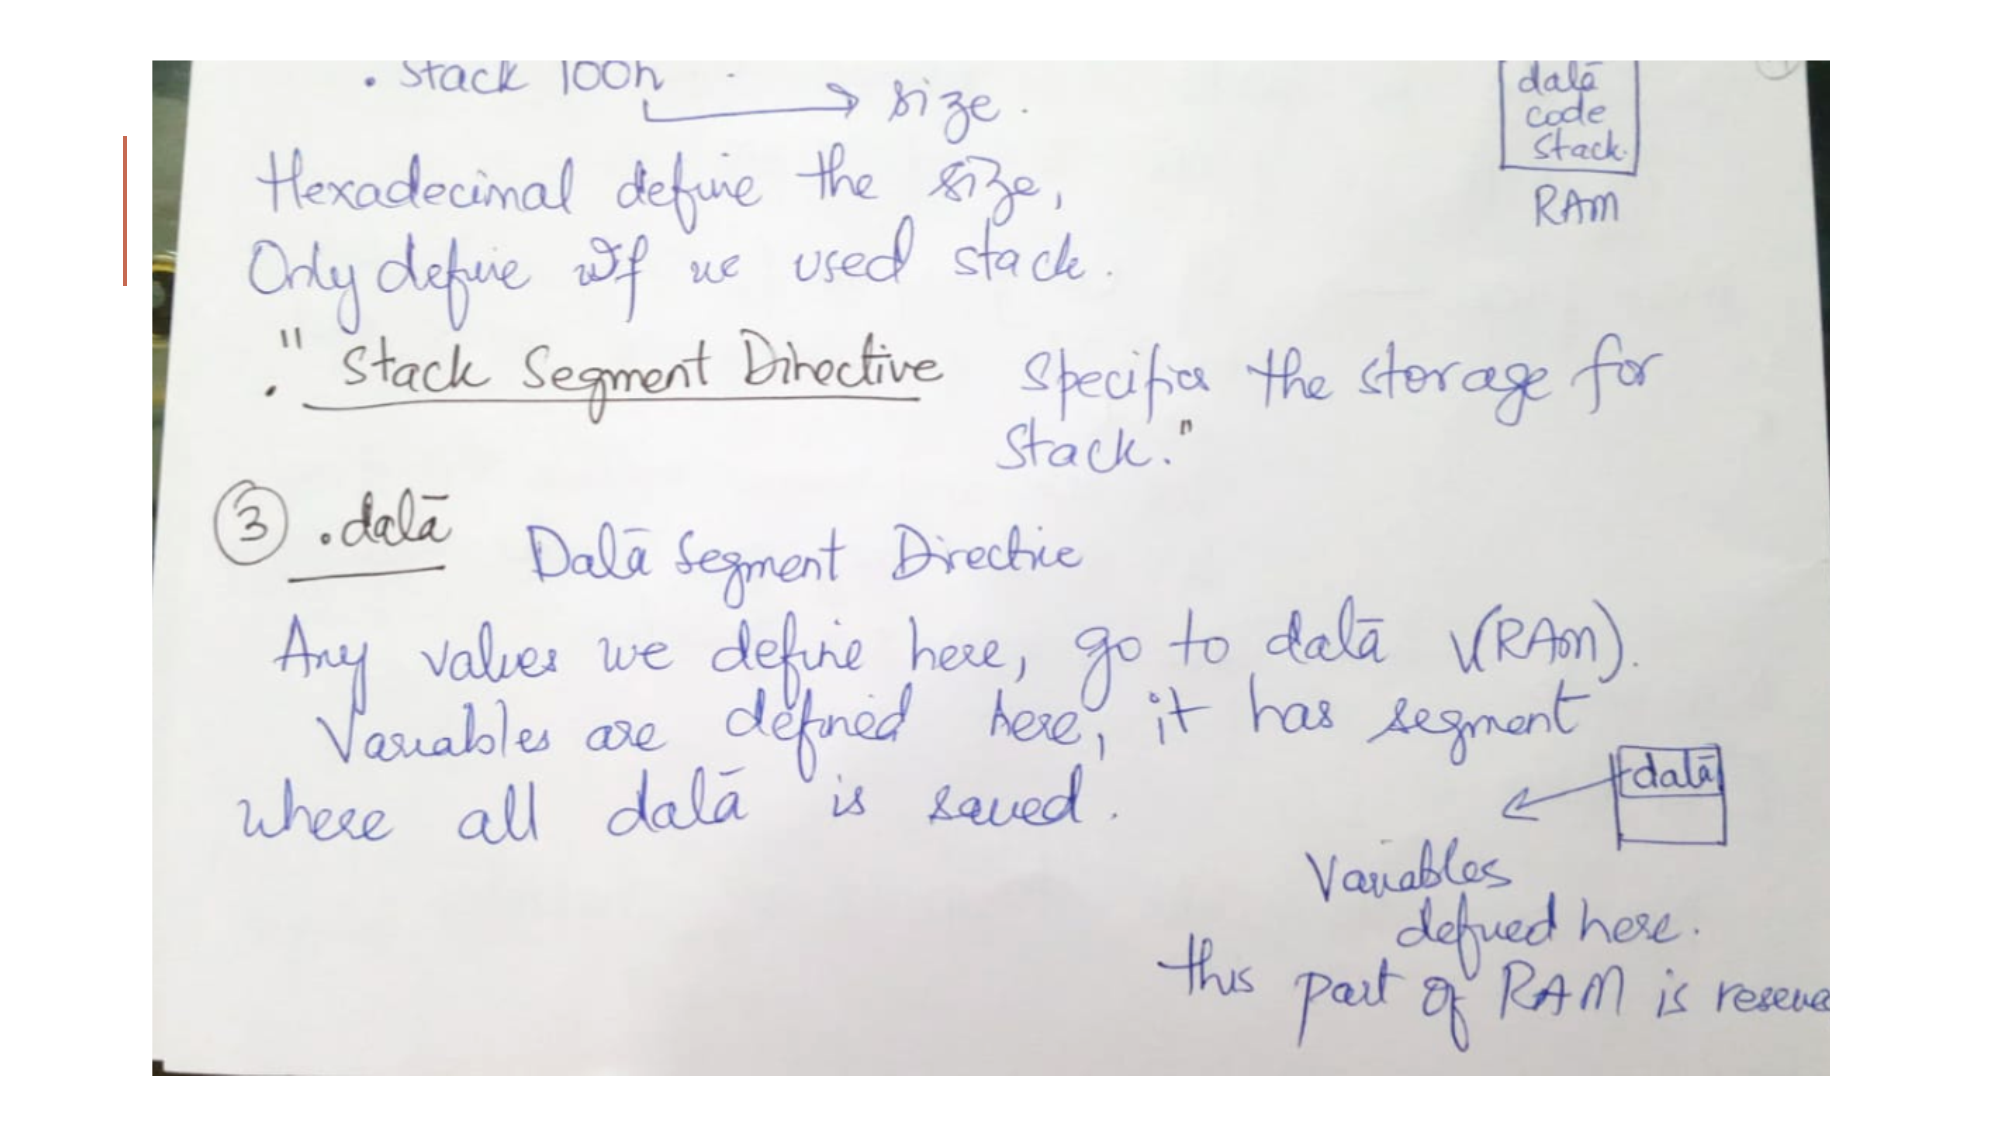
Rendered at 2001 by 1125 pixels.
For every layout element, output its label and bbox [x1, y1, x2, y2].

picture [152, 61, 483, 1076]
list [483, 0, 1500, 1125]
picture [1500, 61, 1830, 1076]
